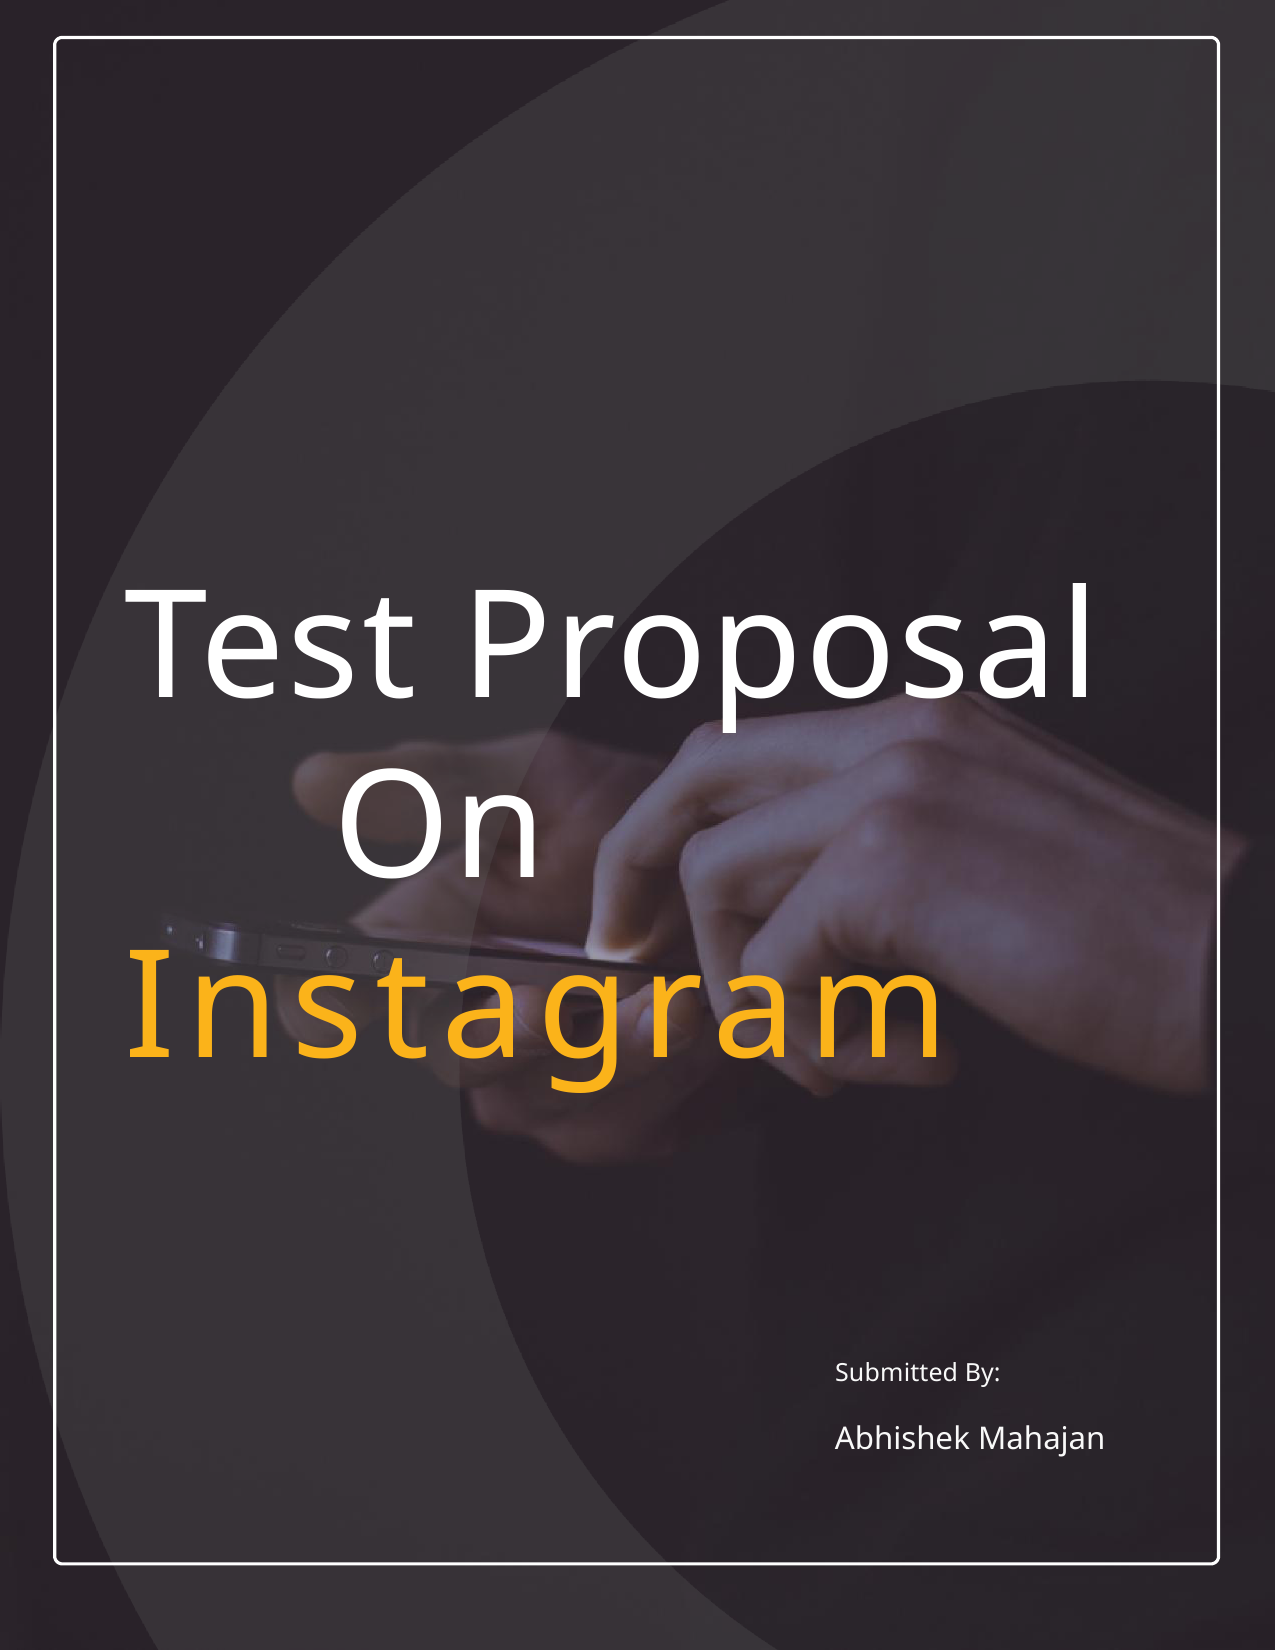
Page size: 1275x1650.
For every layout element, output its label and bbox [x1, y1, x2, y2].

text_box [0, 0, 1275, 1650]
